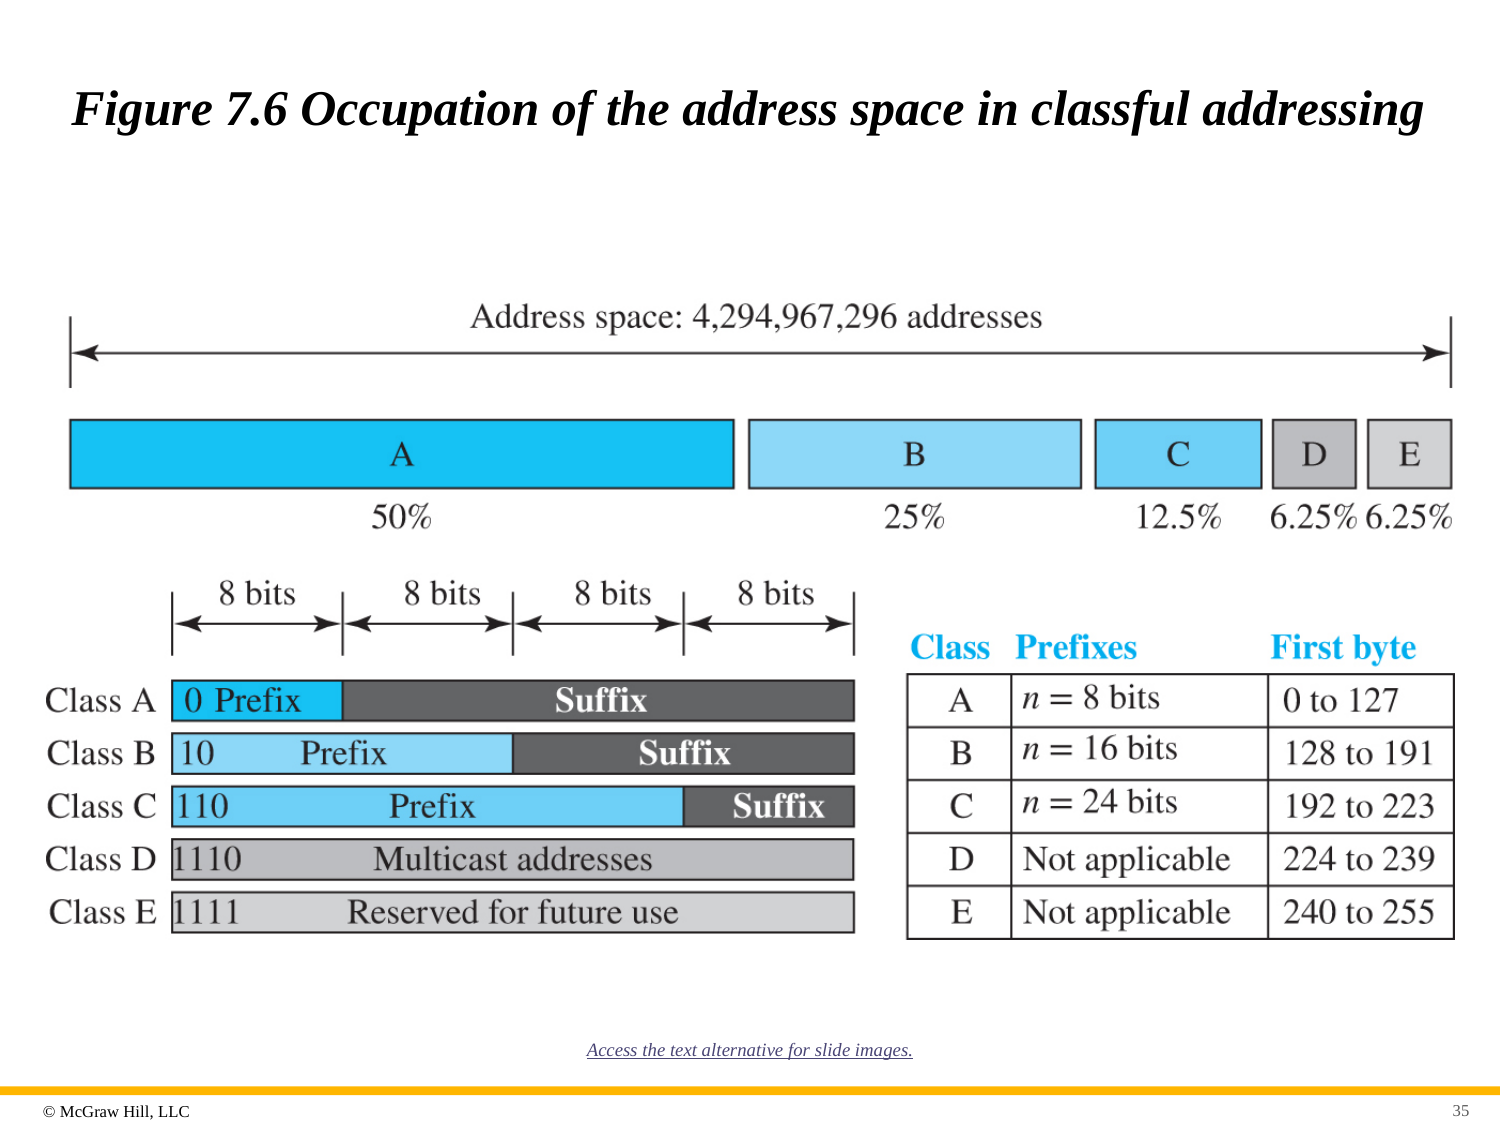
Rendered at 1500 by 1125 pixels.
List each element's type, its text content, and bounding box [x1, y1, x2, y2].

title Figure 7.6 Occupation of the address space in classful addressing [56, 50, 1444, 162]
list Access the text alternative for slide images. [525, 1033, 975, 1066]
slide_number 35 [1418, 1096, 1477, 1123]
picture [44, 298, 1455, 940]
